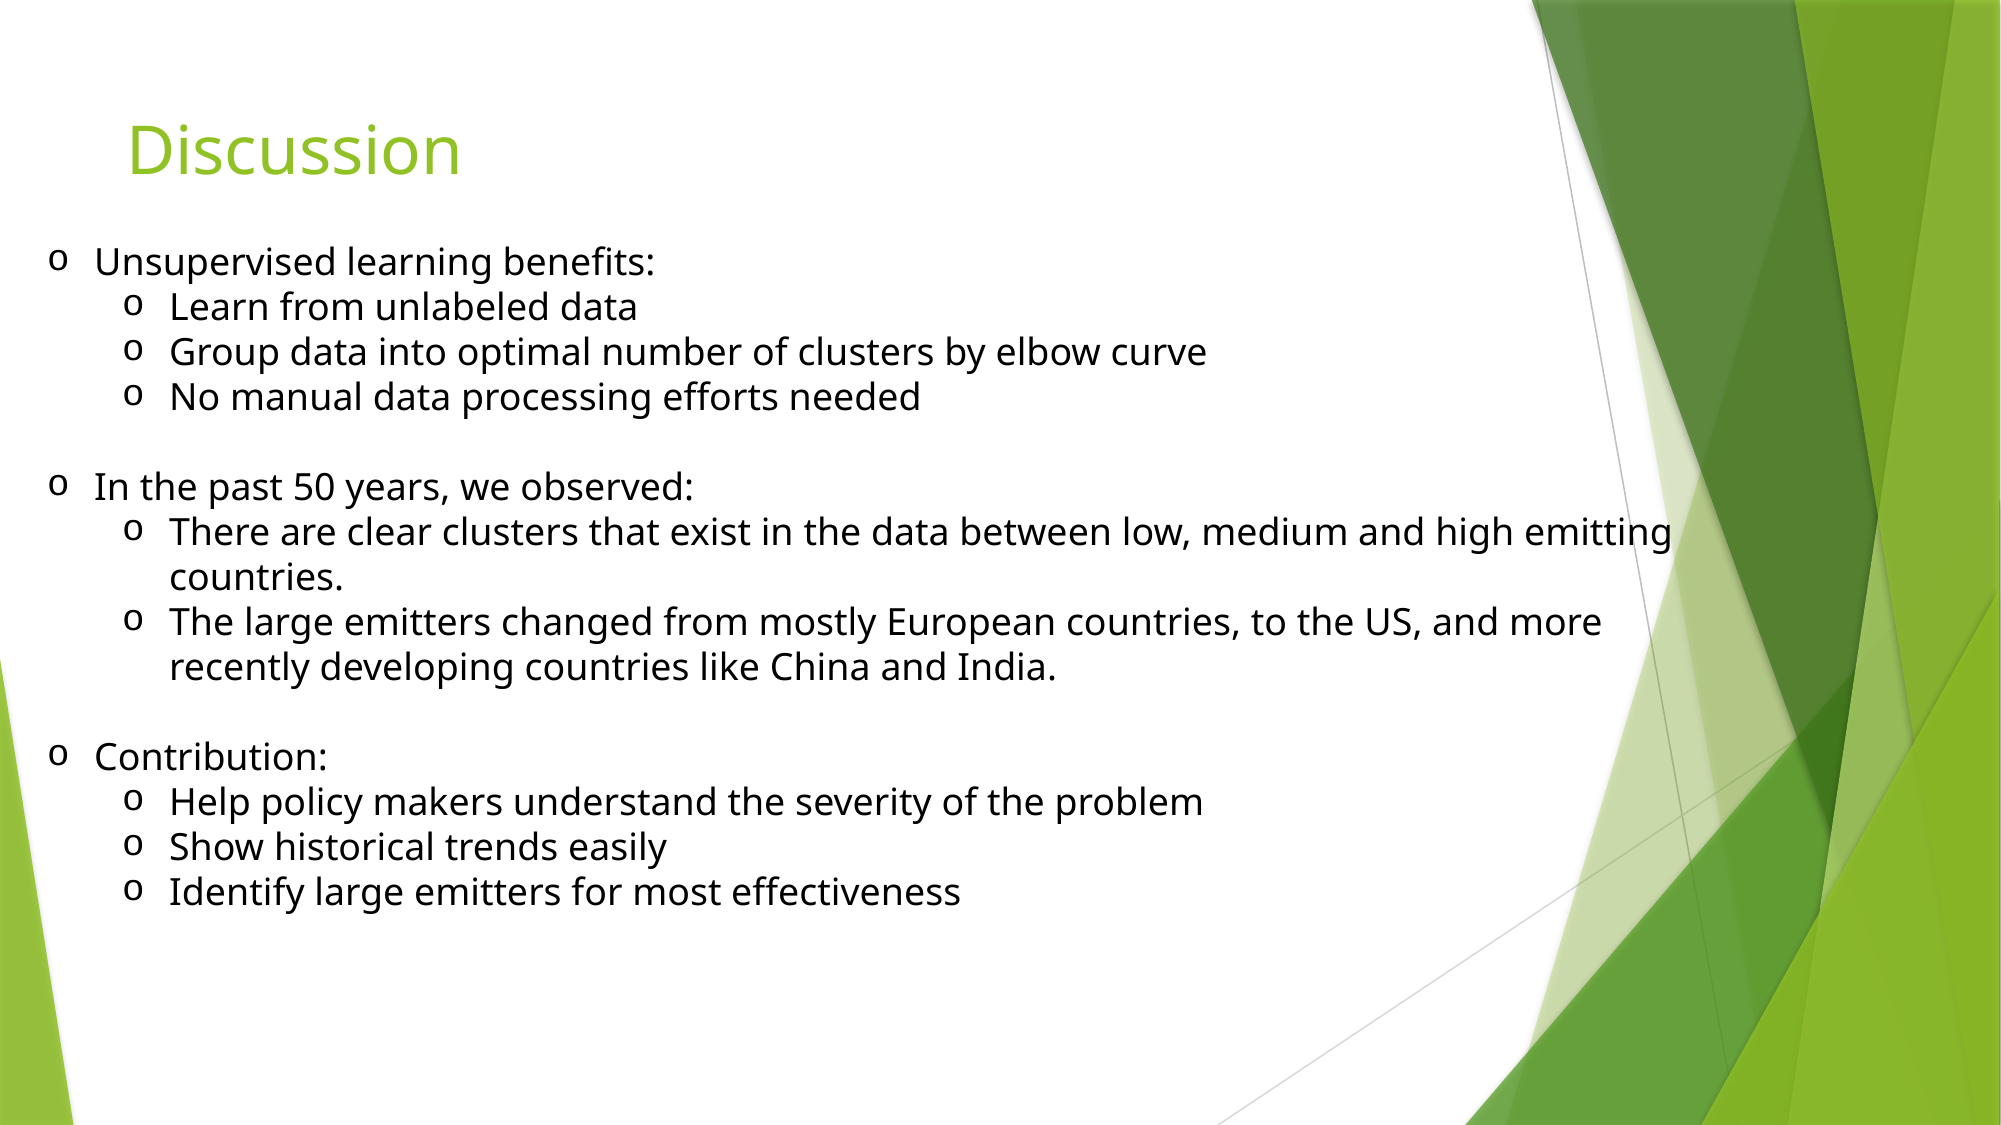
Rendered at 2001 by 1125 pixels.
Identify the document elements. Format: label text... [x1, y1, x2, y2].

text_box Unsupervised learning benefits: Learn from unlabeled data Group data into optimal number of clusters by elbow curve No manual data processing efforts needed In the past 50 years, we observed: There are clear clusters that exist in the data between low, medium and high emitting countries. The large emitters changed from mostly European countries, to the US, and more recently developing countries like China and India. Contribution: Help policy makers understand the severity of the problem Show historical trends easily Identify large emitters for most effectiveness [32, 231, 1699, 921]
title Discussion [111, 99, 1522, 197]
